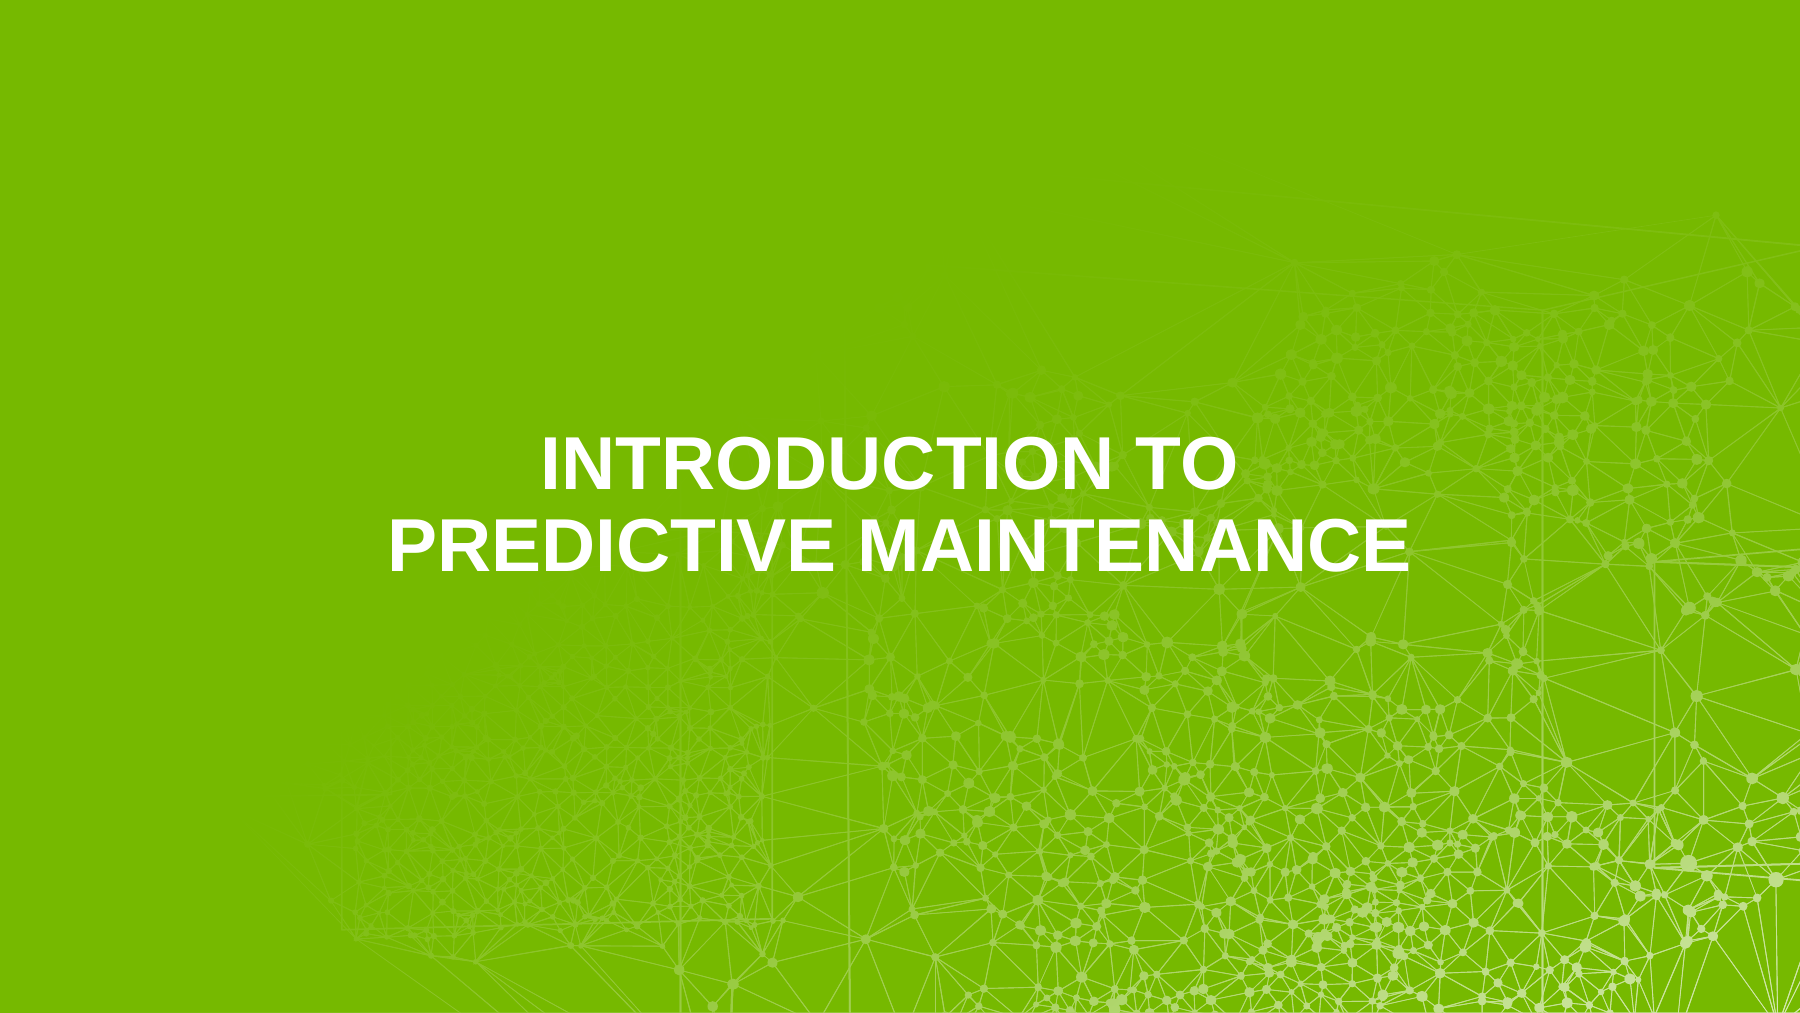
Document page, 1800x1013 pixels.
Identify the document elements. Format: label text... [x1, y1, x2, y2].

title Introduction To Predictive Maintenance [81, 457, 1719, 555]
